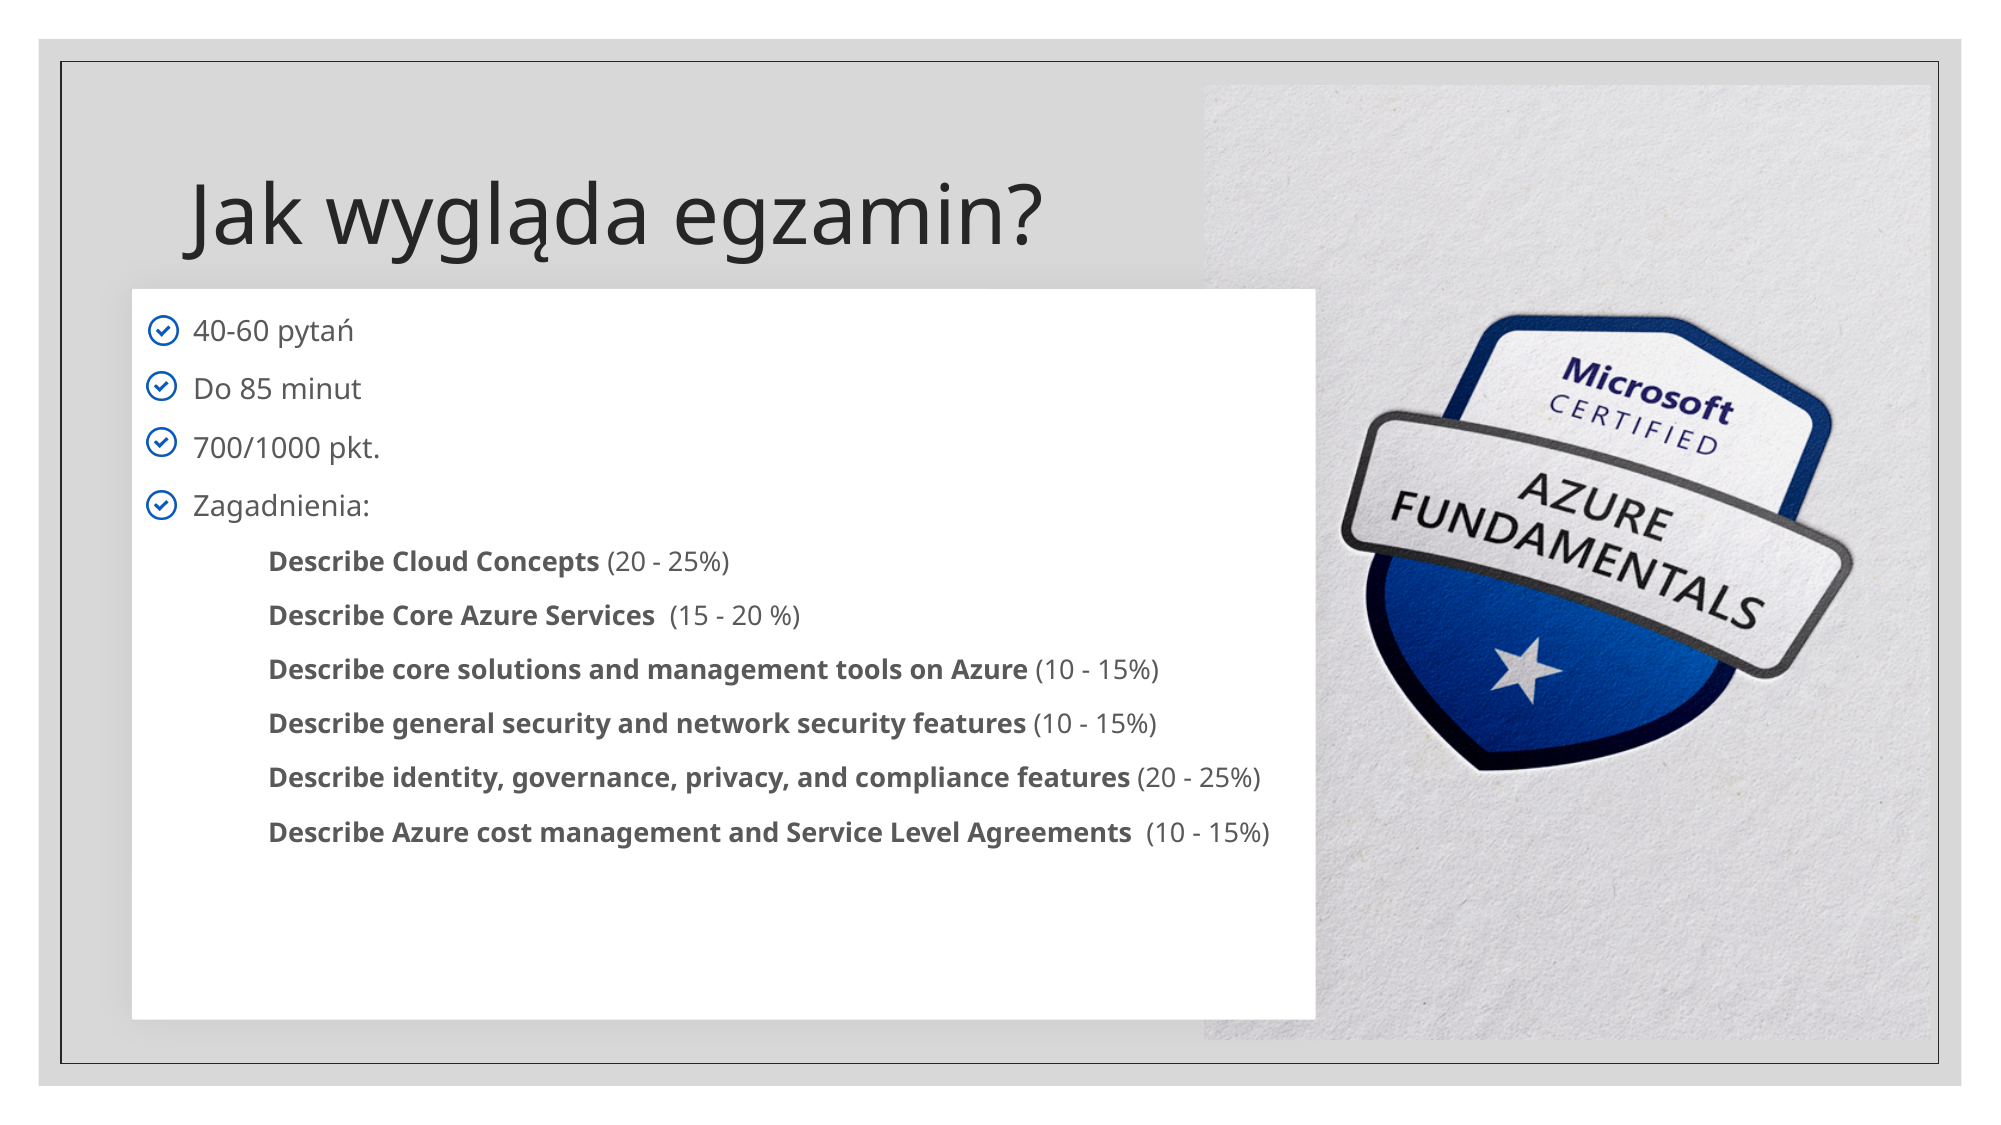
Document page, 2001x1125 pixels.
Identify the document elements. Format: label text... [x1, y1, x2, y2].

picture [146, 427, 177, 457]
picture [1204, 84, 1931, 1041]
text_box 40-60 pytań Do 85 minut 700/1000 pkt. Zagadnienia: Describe Cloud Concepts (20 - 25%) Describe Core Azure Services (15 - 20 %) Describe core solutions and management tools on Azure (10 - 15%) Describe general security and network security features (10 - 15%) Describe identity, governance, privacy, and compliance features (20 - 25%) Describe Azure cost management and Service Level Agreements (10 - 15%) [178, 306, 1198, 855]
picture [146, 490, 177, 520]
picture [146, 371, 177, 402]
title Jak wygląda egzamin? [174, 105, 1198, 285]
picture [148, 315, 179, 346]
text_box [130, 287, 1198, 1021]
